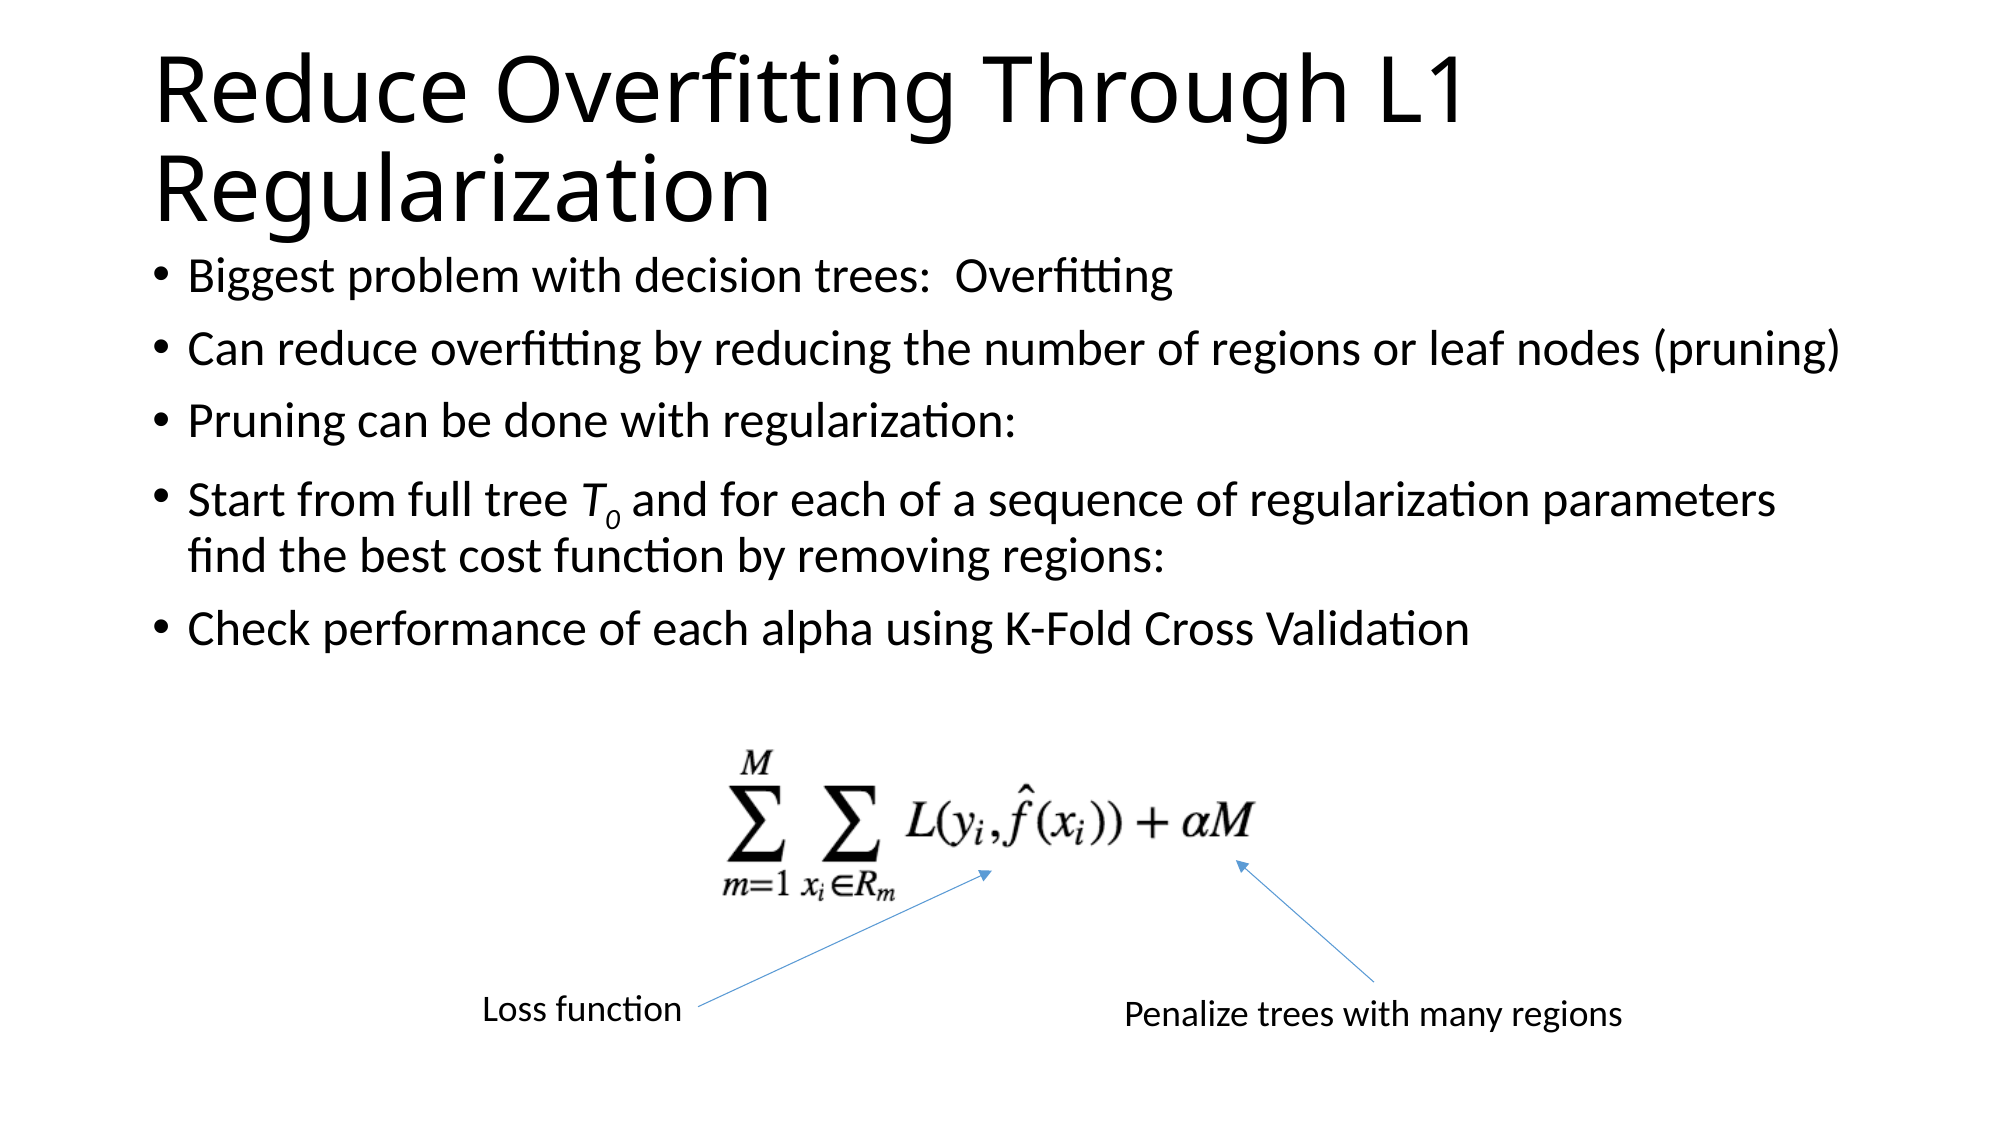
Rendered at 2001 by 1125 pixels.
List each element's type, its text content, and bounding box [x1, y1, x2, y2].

title Reduce Overfitting Through L1 Regularization [137, 59, 1863, 225]
text_box Loss function [467, 976, 699, 1037]
picture [692, 727, 1308, 932]
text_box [699, 870, 992, 1008]
text_box Penalize trees with many regions [1109, 982, 1639, 1042]
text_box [1235, 860, 1374, 983]
